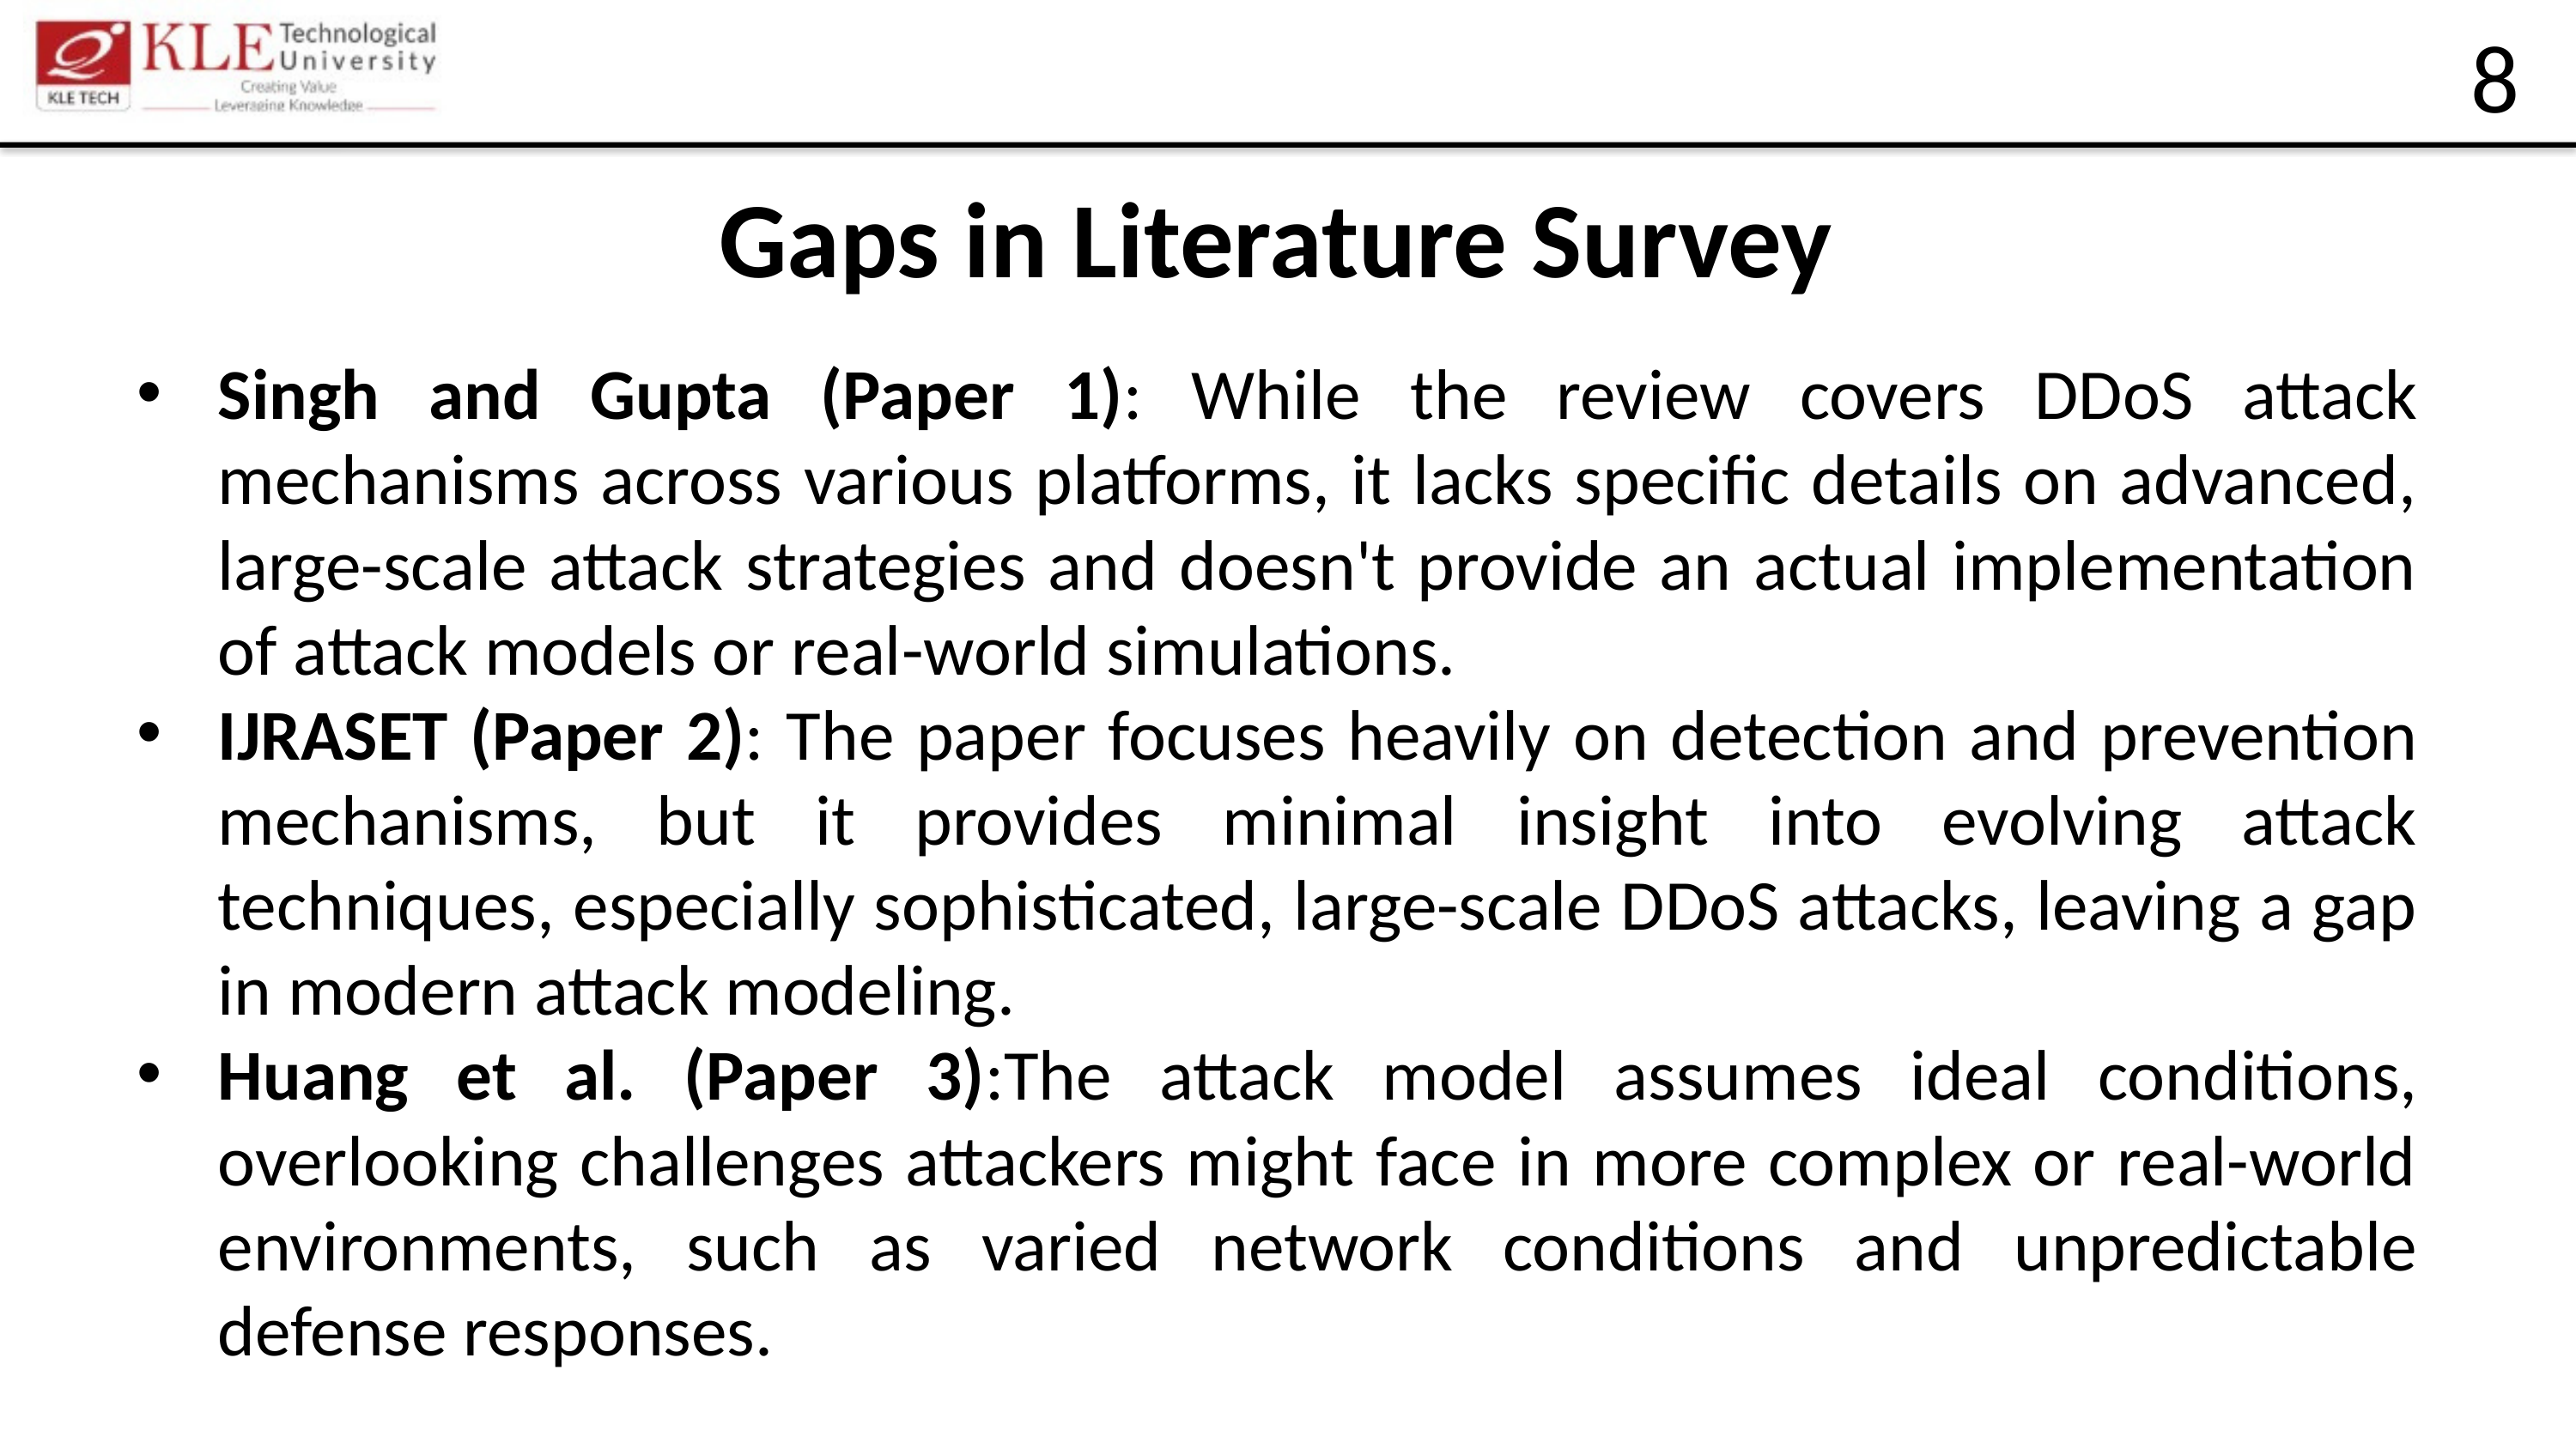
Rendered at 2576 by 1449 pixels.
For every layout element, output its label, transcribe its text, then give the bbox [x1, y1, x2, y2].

text_box Gaps in Literature Survey [50, 167, 2526, 300]
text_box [0, 0, 2576, 145]
text_box Singh and Gupta (Paper 1): While the review covers DDoS attack mechanisms across various platforms, it lacks specific details on advanced, large-scale attack strategies and doesn't provide an actual implementation of attack models or real-world simulations. IJRASET (Paper 2): The paper focuses heavily on detection and prevention mechanisms, but it provides minimal insight into evolving attack techniques, especially sophisticated, large-scale DDoS attacks, leaving a gap in modern attack modeling. Huang et al. (Paper 3):The attack model assumes ideal conditions, overlooking challenges attackers might face in more complex or real-world environments, such as varied network conditions and unpredictable defense responses. [85, 349, 2419, 1371]
